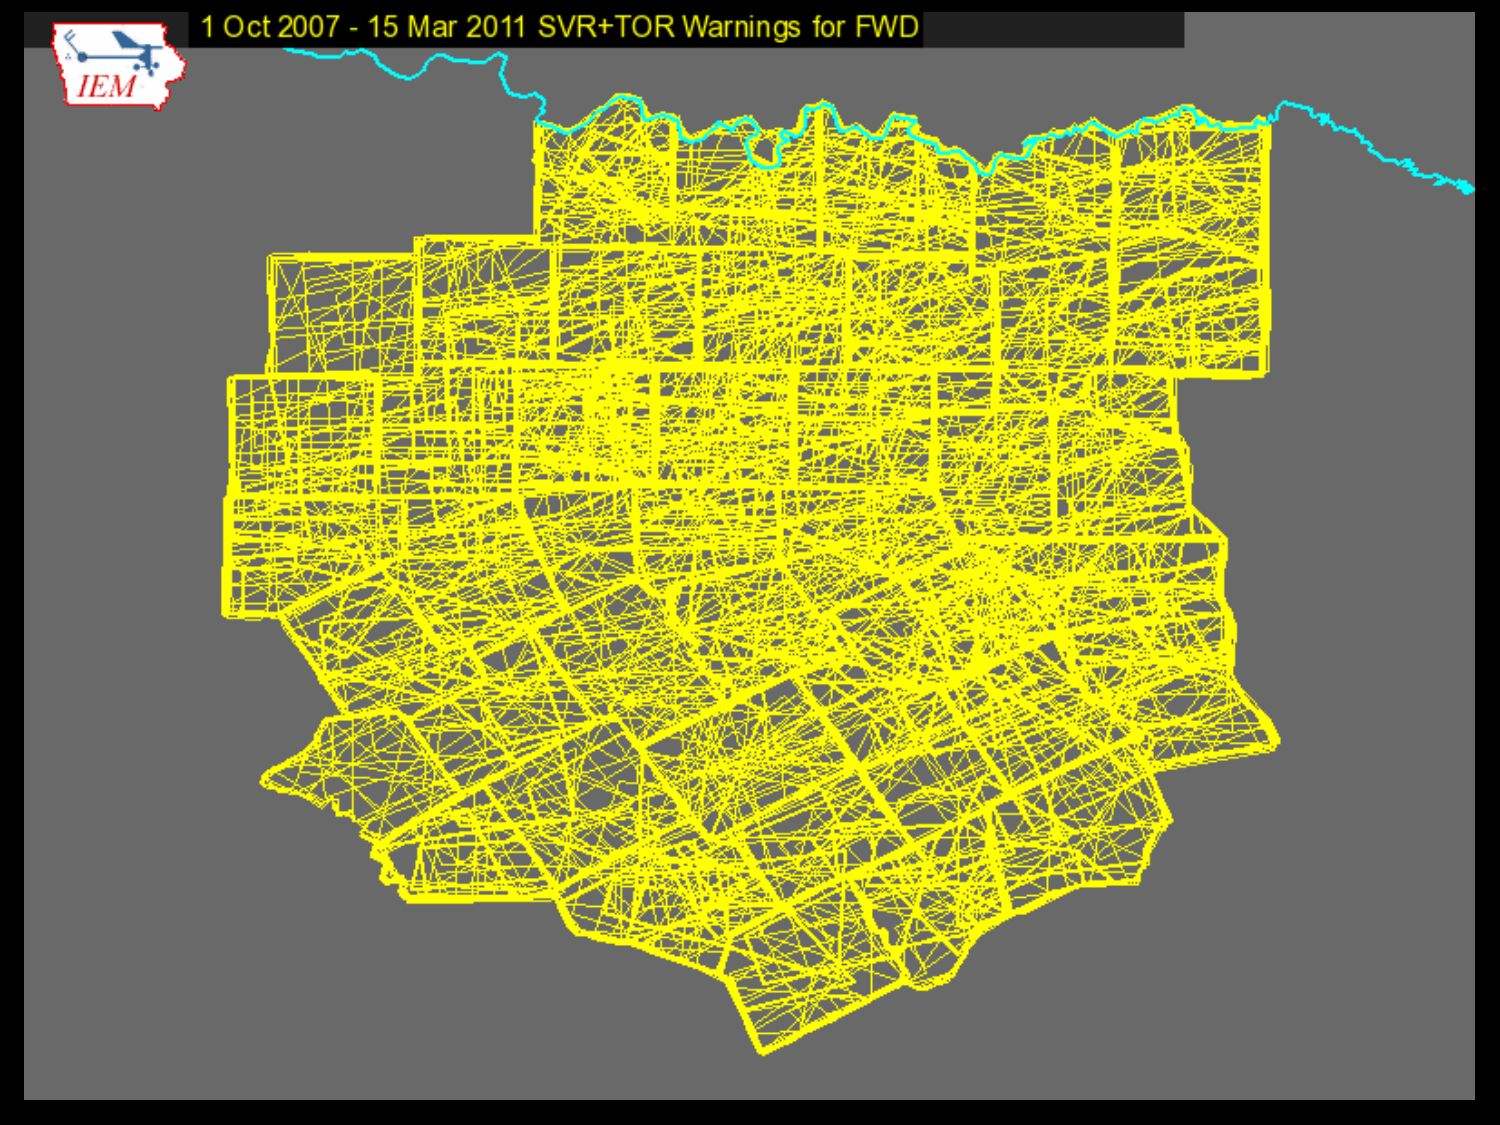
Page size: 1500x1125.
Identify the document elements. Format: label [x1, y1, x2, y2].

list [24, 12, 1476, 1101]
